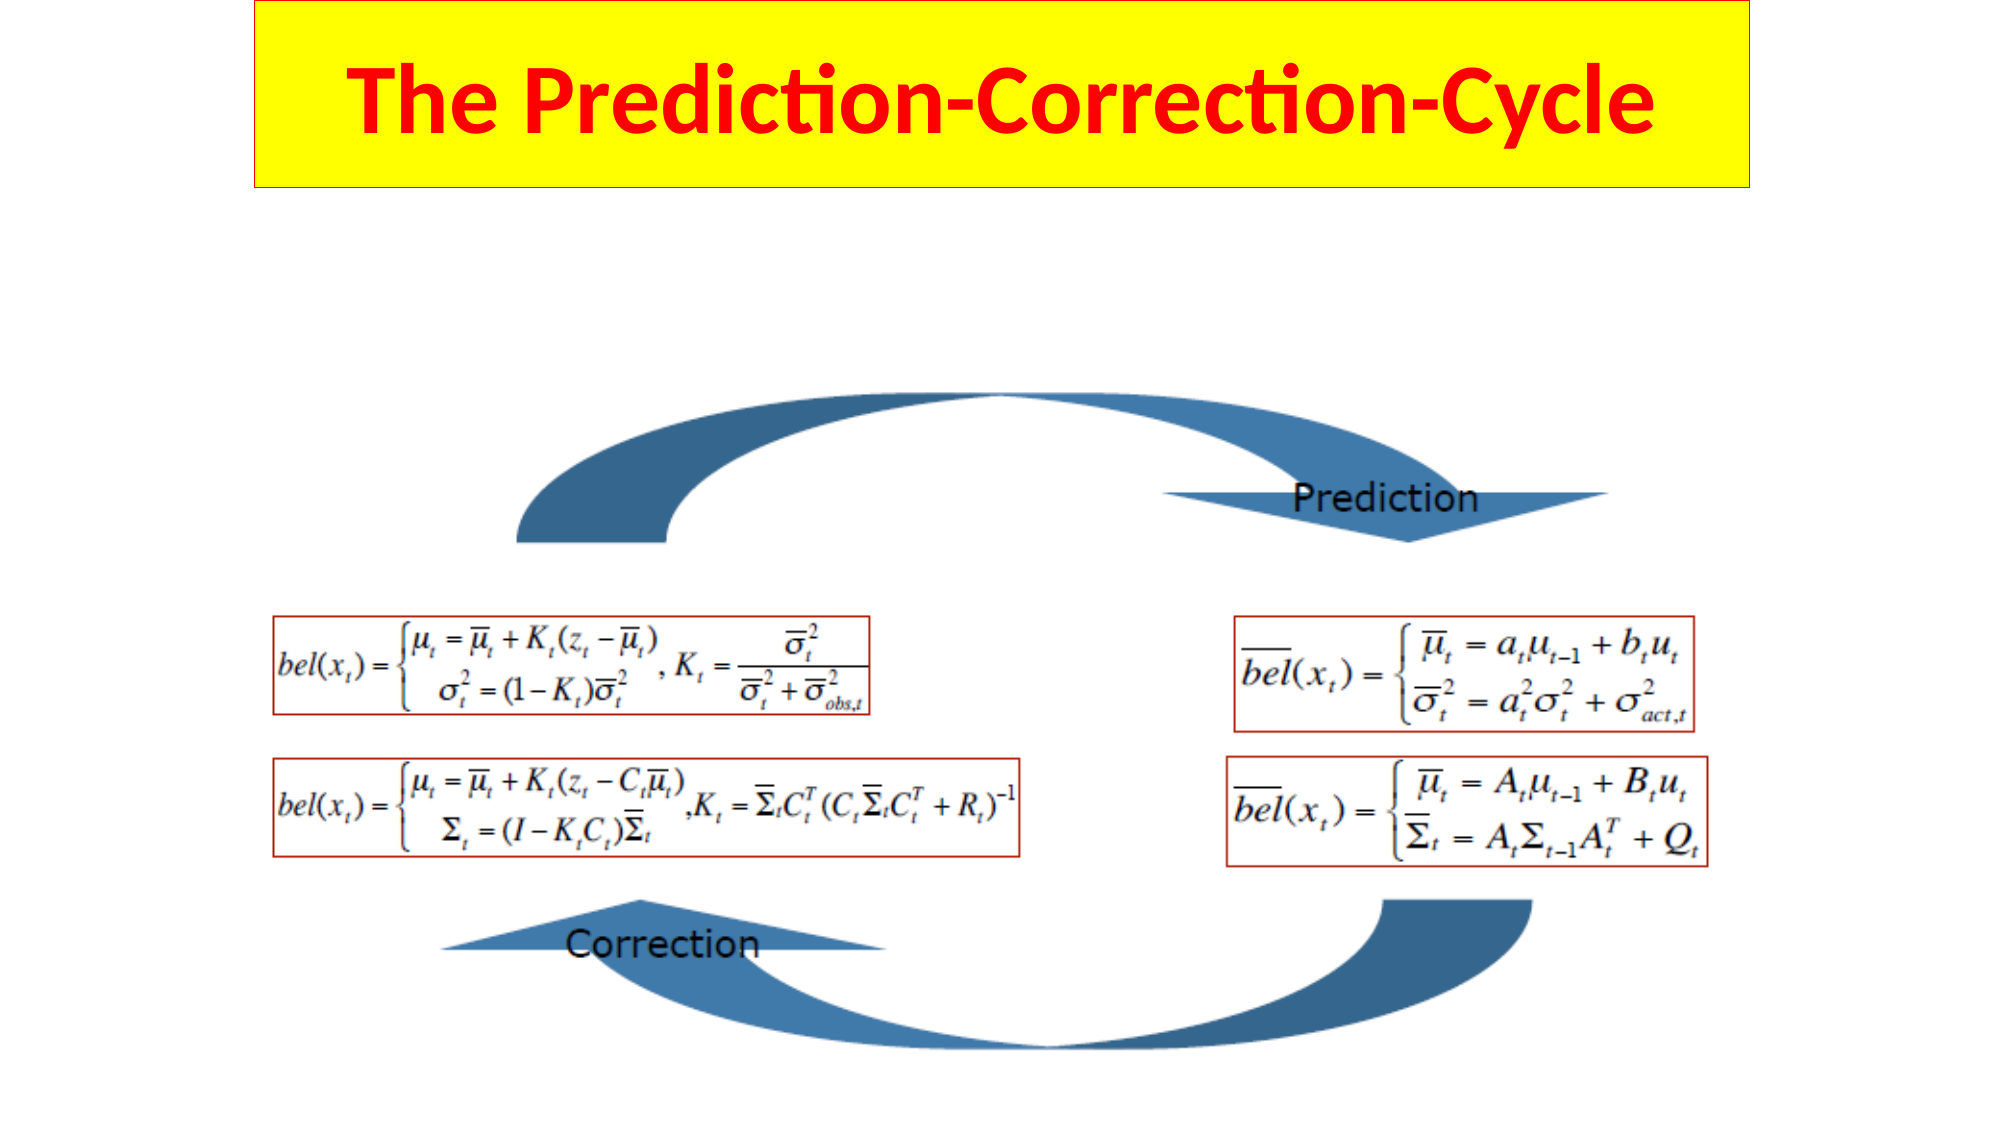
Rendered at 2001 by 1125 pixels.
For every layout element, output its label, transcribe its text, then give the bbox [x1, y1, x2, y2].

picture [253, 372, 1751, 1125]
text_box The Prediction-Correction-Cycle [254, 0, 1750, 188]
